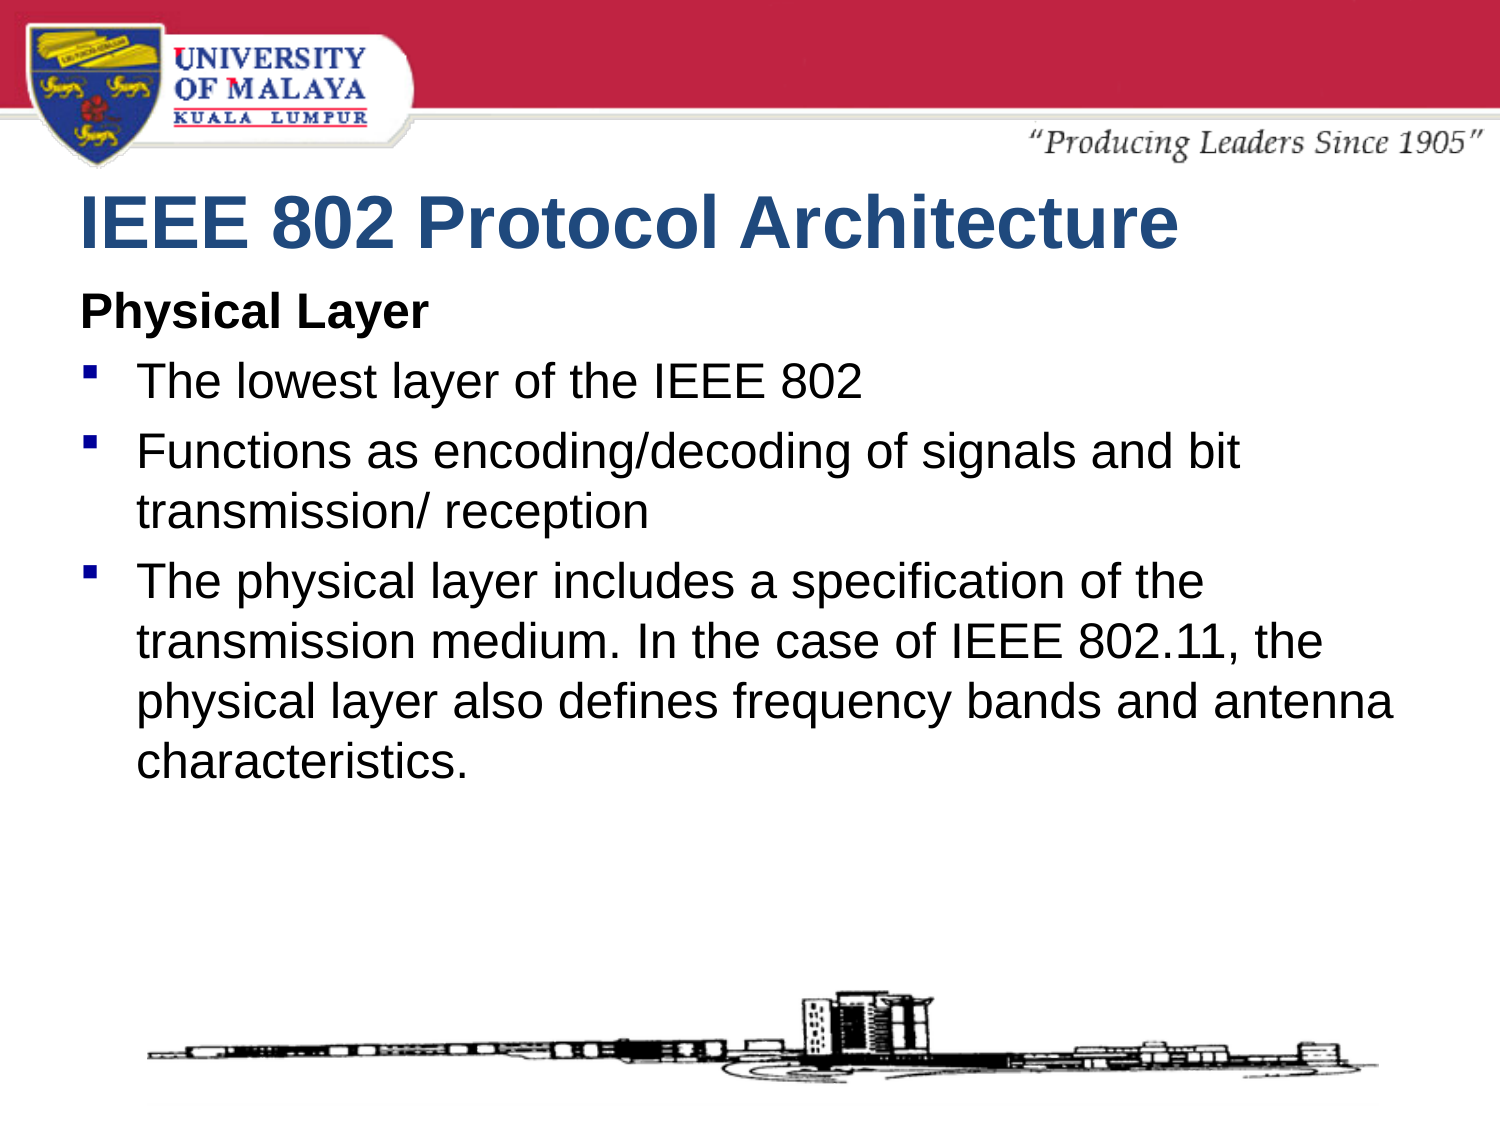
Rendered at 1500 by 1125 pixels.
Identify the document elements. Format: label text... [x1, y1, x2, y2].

picture [147, 989, 1379, 1106]
list Physical Layer The lowest layer of the IEEE 802 Functions as encoding/decoding of signals and bit transmission/ reception The physical layer includes a specification of the transmission medium. In the case of IEEE 802.11, the physical layer also defines frequency bands and antenna characteristics. [64, 270, 1451, 988]
title IEEE 802 Protocol Architecture [64, 150, 1448, 270]
picture [0, 0, 1500, 169]
